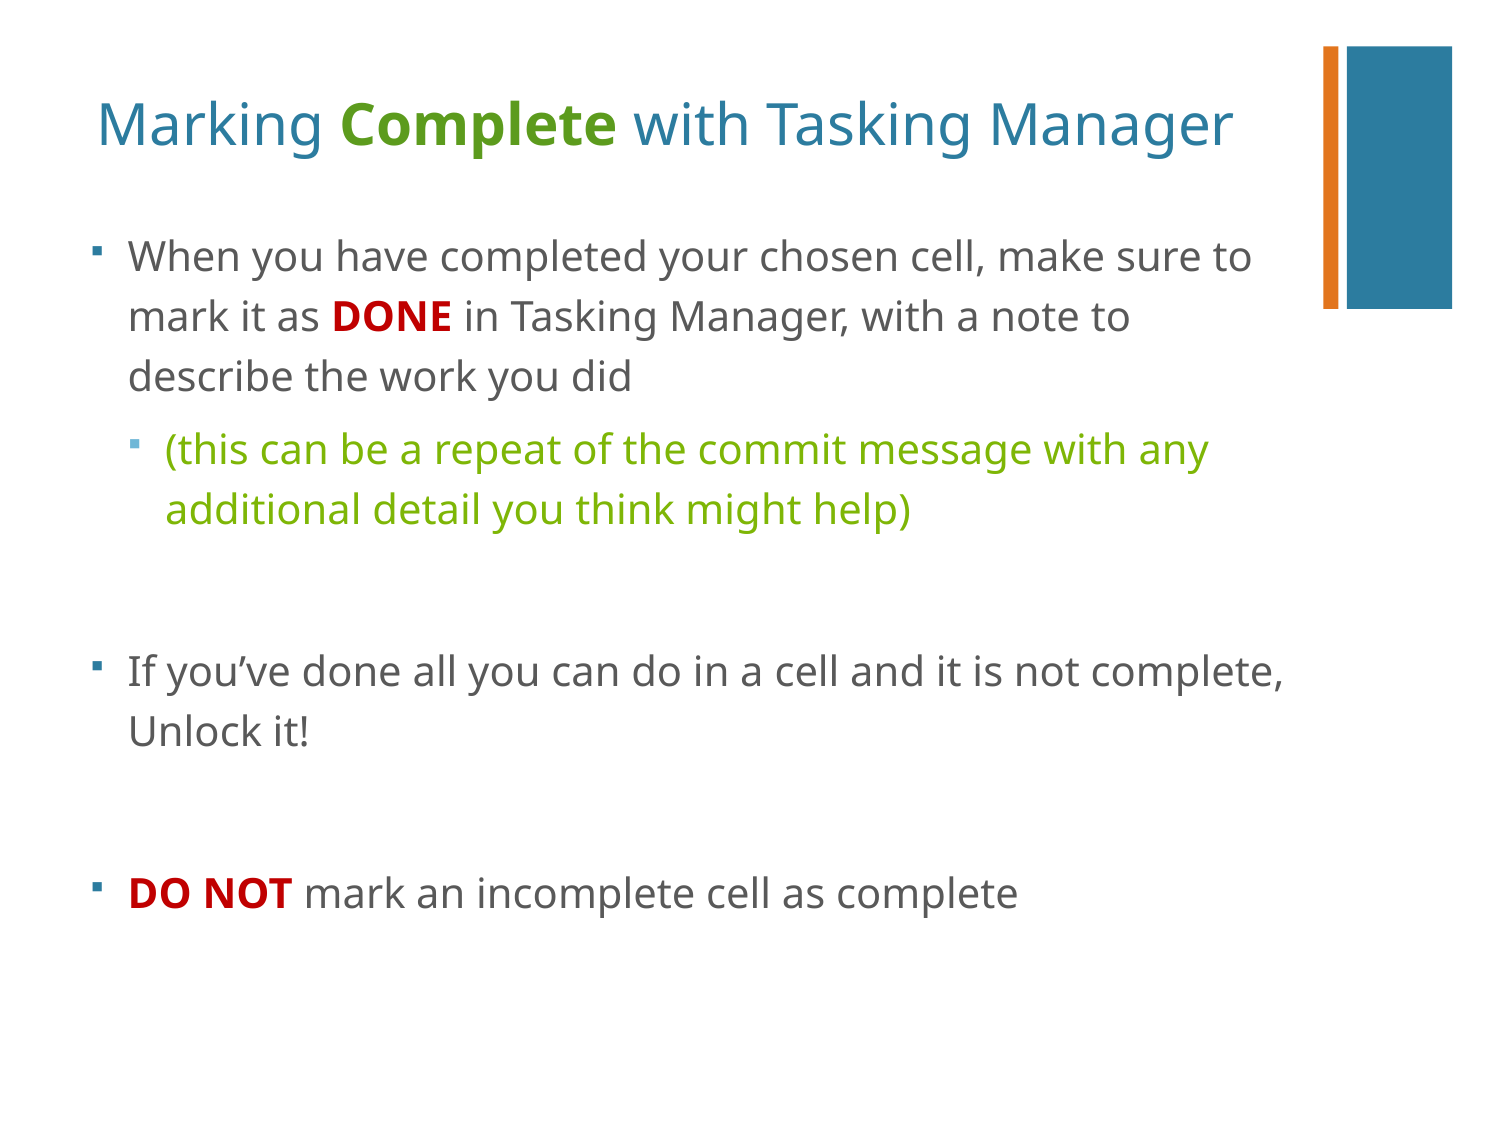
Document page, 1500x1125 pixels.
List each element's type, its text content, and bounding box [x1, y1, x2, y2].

title Marking Complete with Tasking Manager [81, 79, 1322, 263]
list When you have completed your chosen cell, make sure to mark it as DONE in Tasking Manager, with a note to describe the work you did (this can be a repeat of the commit message with any additional detail you think might help) If you’ve done all you can do in a cell and it is not complete, Unlock it! DO NOT mark an incomplete cell as complete [75, 212, 1301, 1018]
